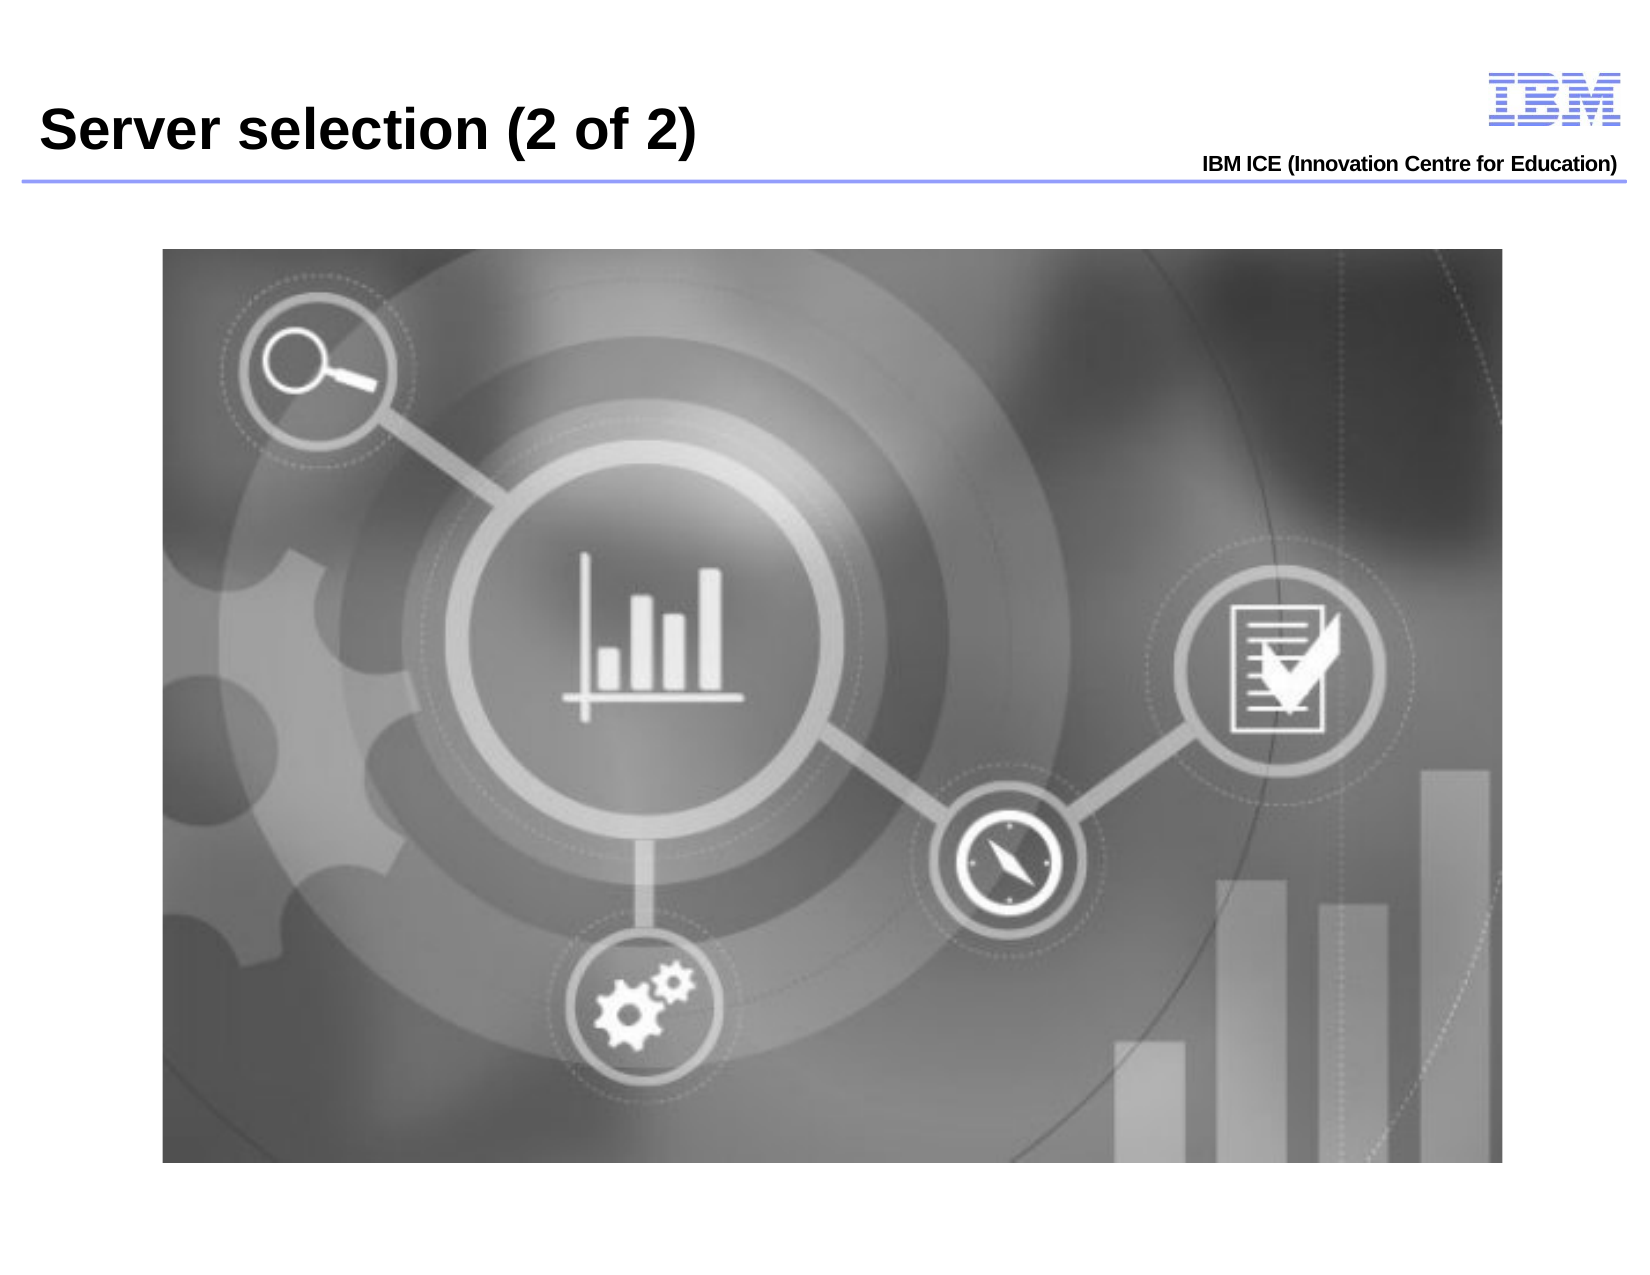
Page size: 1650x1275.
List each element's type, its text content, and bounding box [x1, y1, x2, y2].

text_box [162, 249, 1503, 1163]
text_box IBM ICE (Innovation Centre for Education) [1200, 147, 1624, 176]
picture [1488, 71, 1621, 126]
text_box [701, 179, 1627, 184]
title Server selection (2 of 2) [37, 89, 701, 305]
text_box [21, 179, 37, 184]
